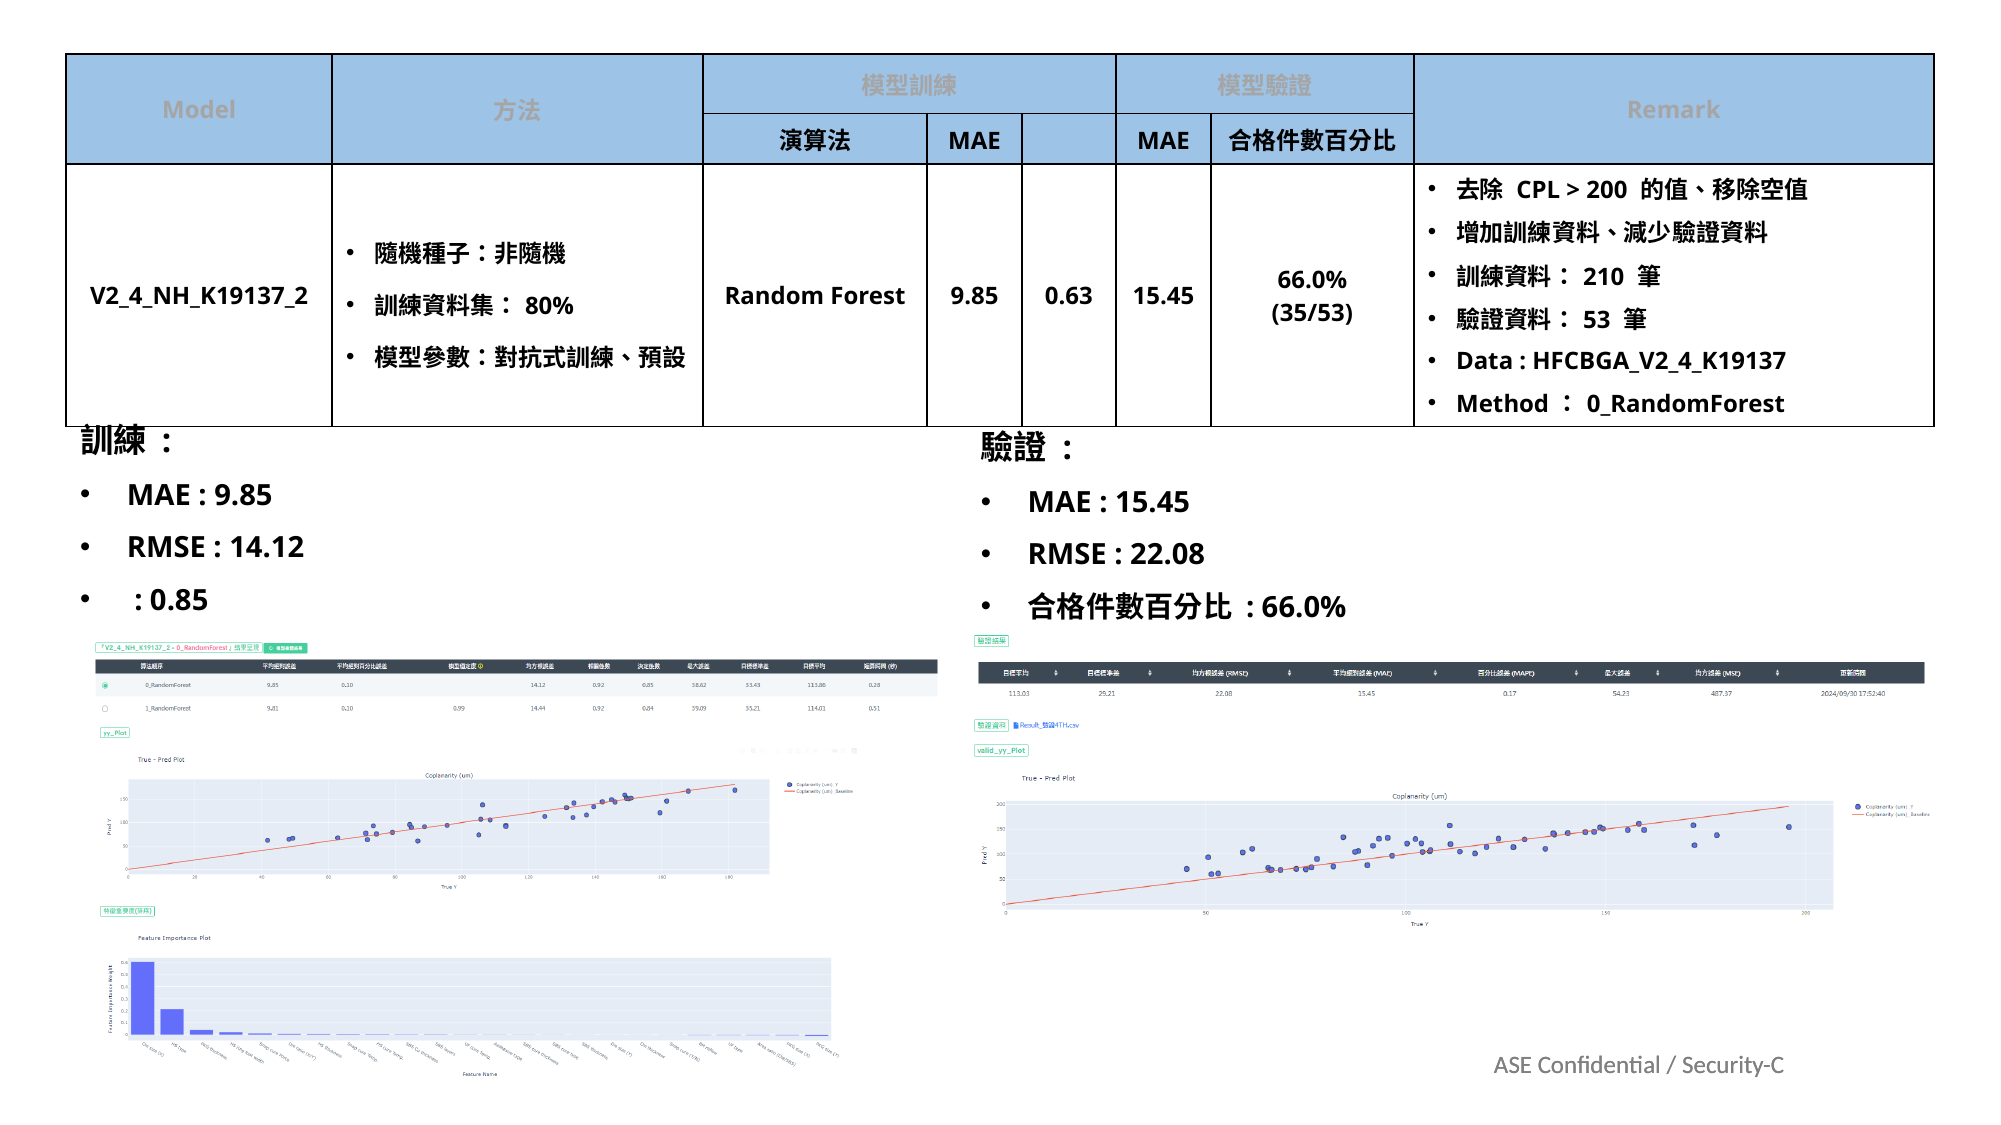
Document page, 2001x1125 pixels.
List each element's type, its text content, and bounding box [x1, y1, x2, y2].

picture [91, 638, 941, 1079]
text_box 驗證 : MAE : 15.45 RMSE : 22.08 合格件數百分比 : 66.0% [966, 398, 1456, 631]
picture [971, 633, 1934, 933]
